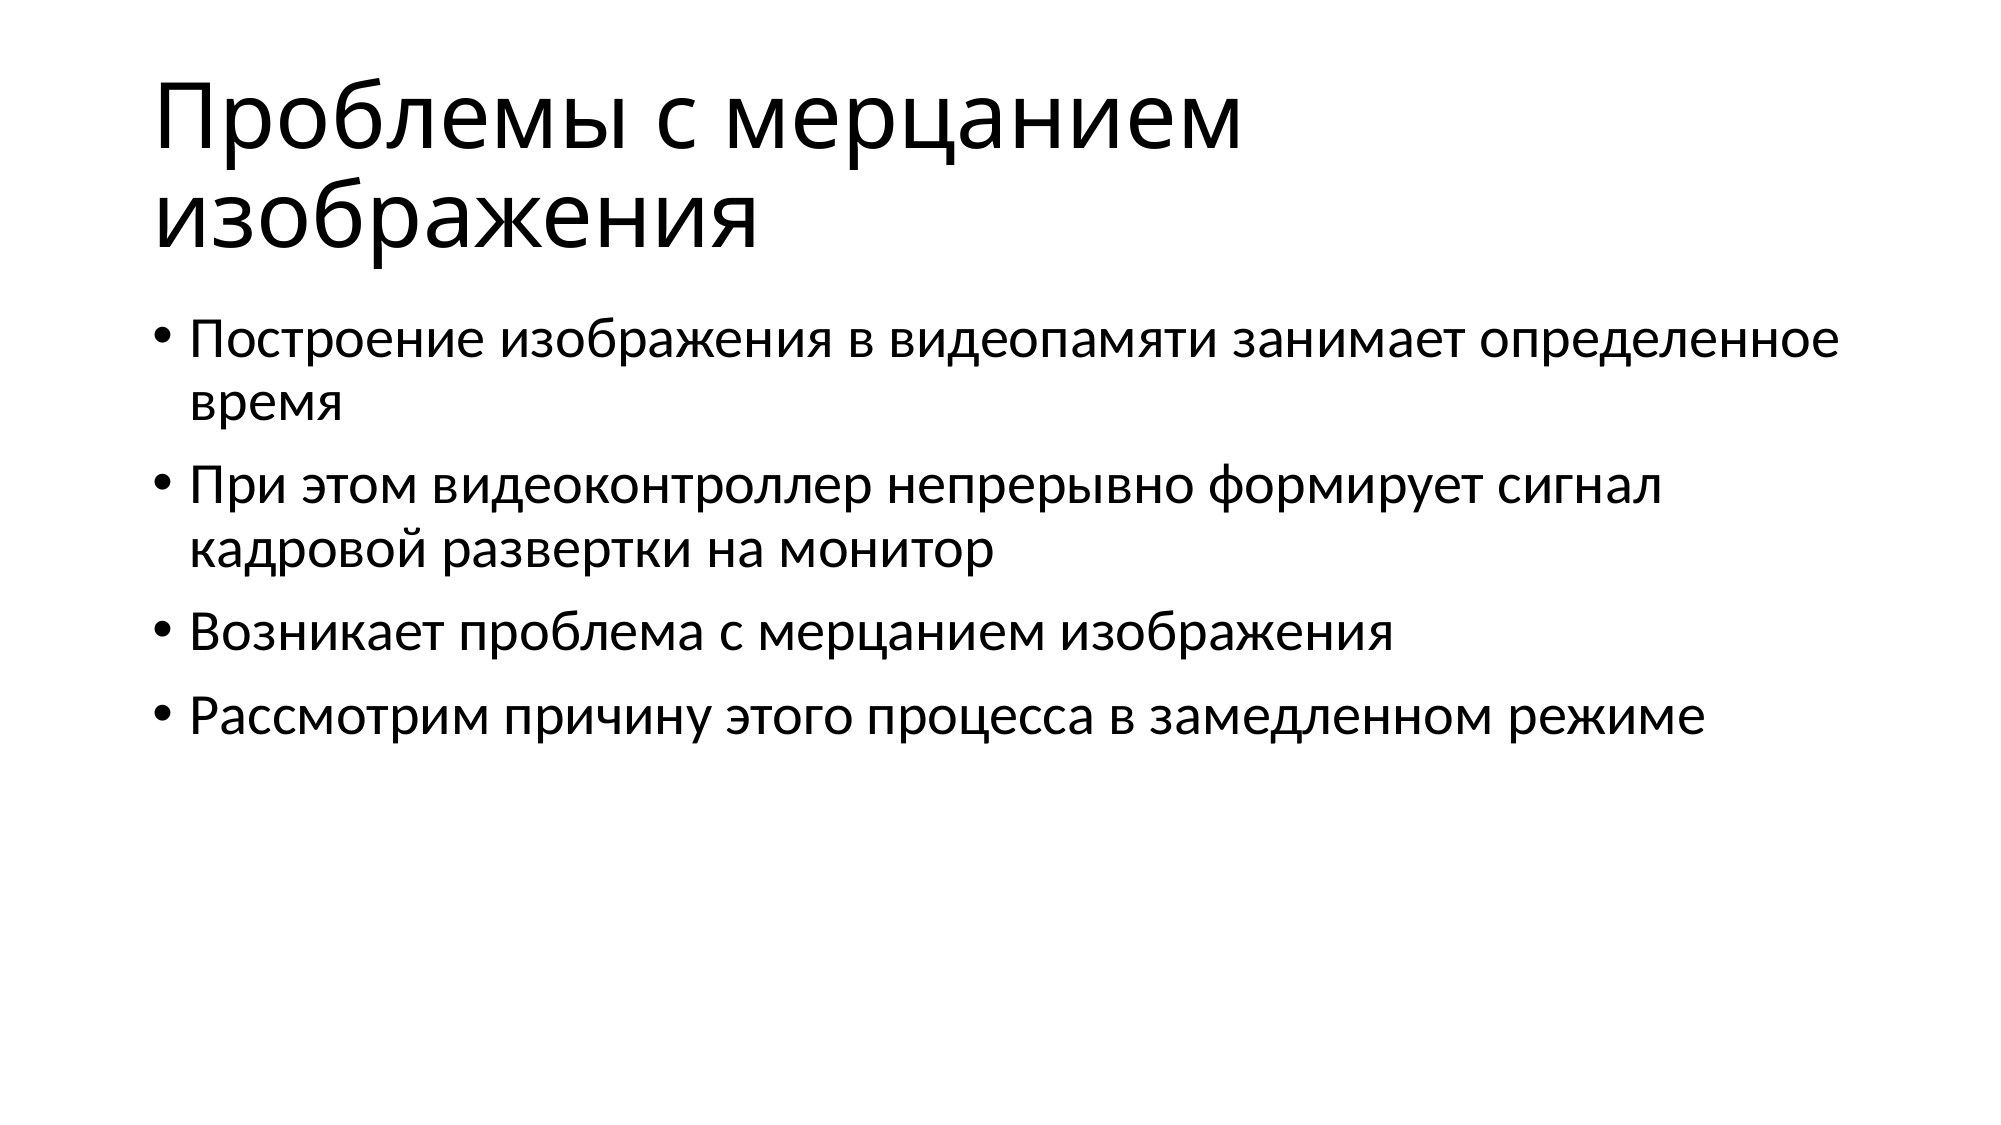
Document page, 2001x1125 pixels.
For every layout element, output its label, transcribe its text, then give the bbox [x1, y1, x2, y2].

list Построение изображения в видеопамяти занимает определенное время При этом видеоконтроллер непрерывно формирует сигнал кадровой развертки на монитор Возникает проблема с мерцанием изображения Рассмотрим причину этого процесса в замедленном режиме [137, 299, 1863, 1014]
title Проблемы с мерцанием изображения [137, 59, 1863, 278]
